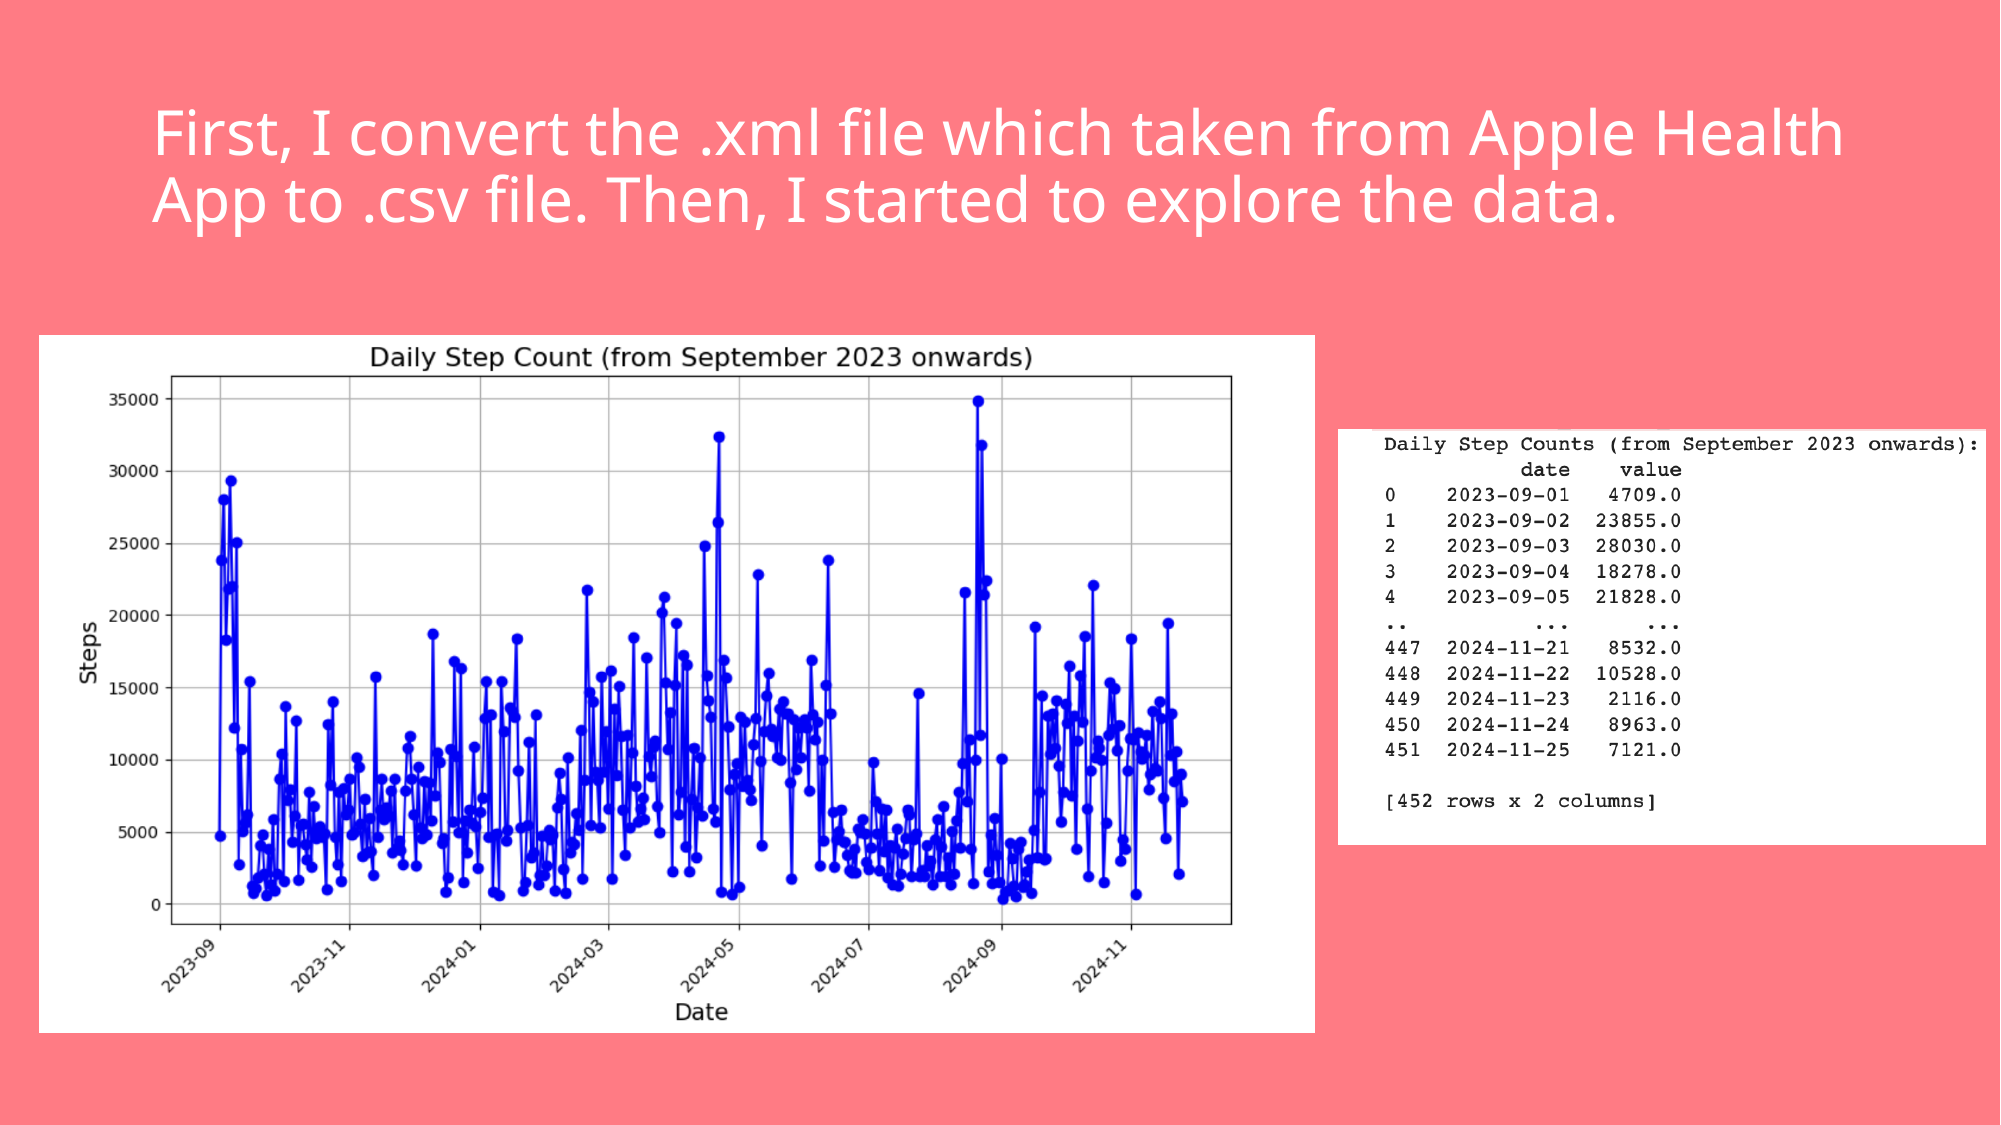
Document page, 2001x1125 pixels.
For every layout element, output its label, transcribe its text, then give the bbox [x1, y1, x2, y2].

title First, I convert the .xml file which taken from Apple Health App to .csv file. Then, I started to explore the data. [137, 59, 1863, 278]
picture [1338, 429, 1986, 845]
picture [39, 335, 1315, 1033]
